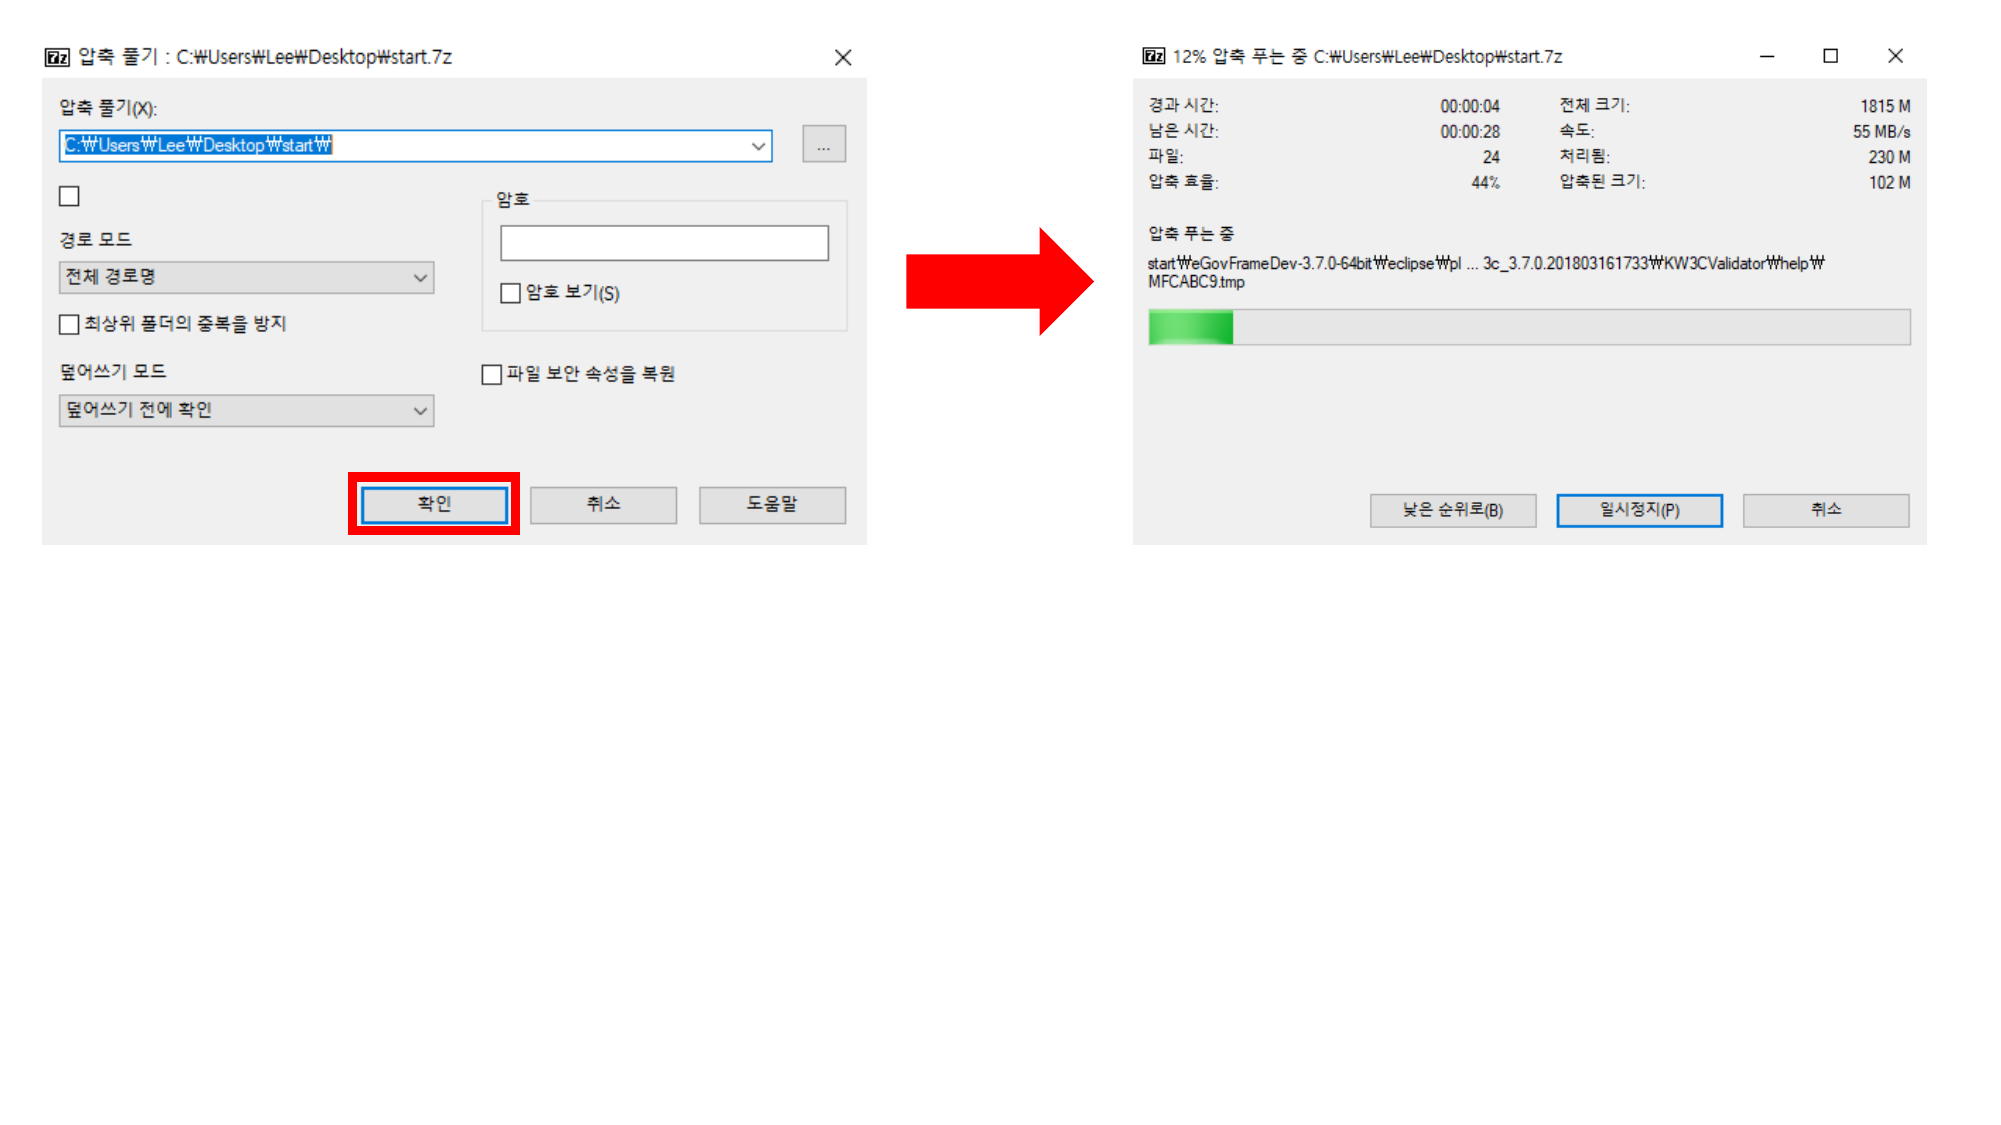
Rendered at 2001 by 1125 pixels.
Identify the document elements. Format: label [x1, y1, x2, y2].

picture [1133, 39, 1927, 545]
picture [42, 39, 867, 545]
text_box [906, 226, 1095, 337]
